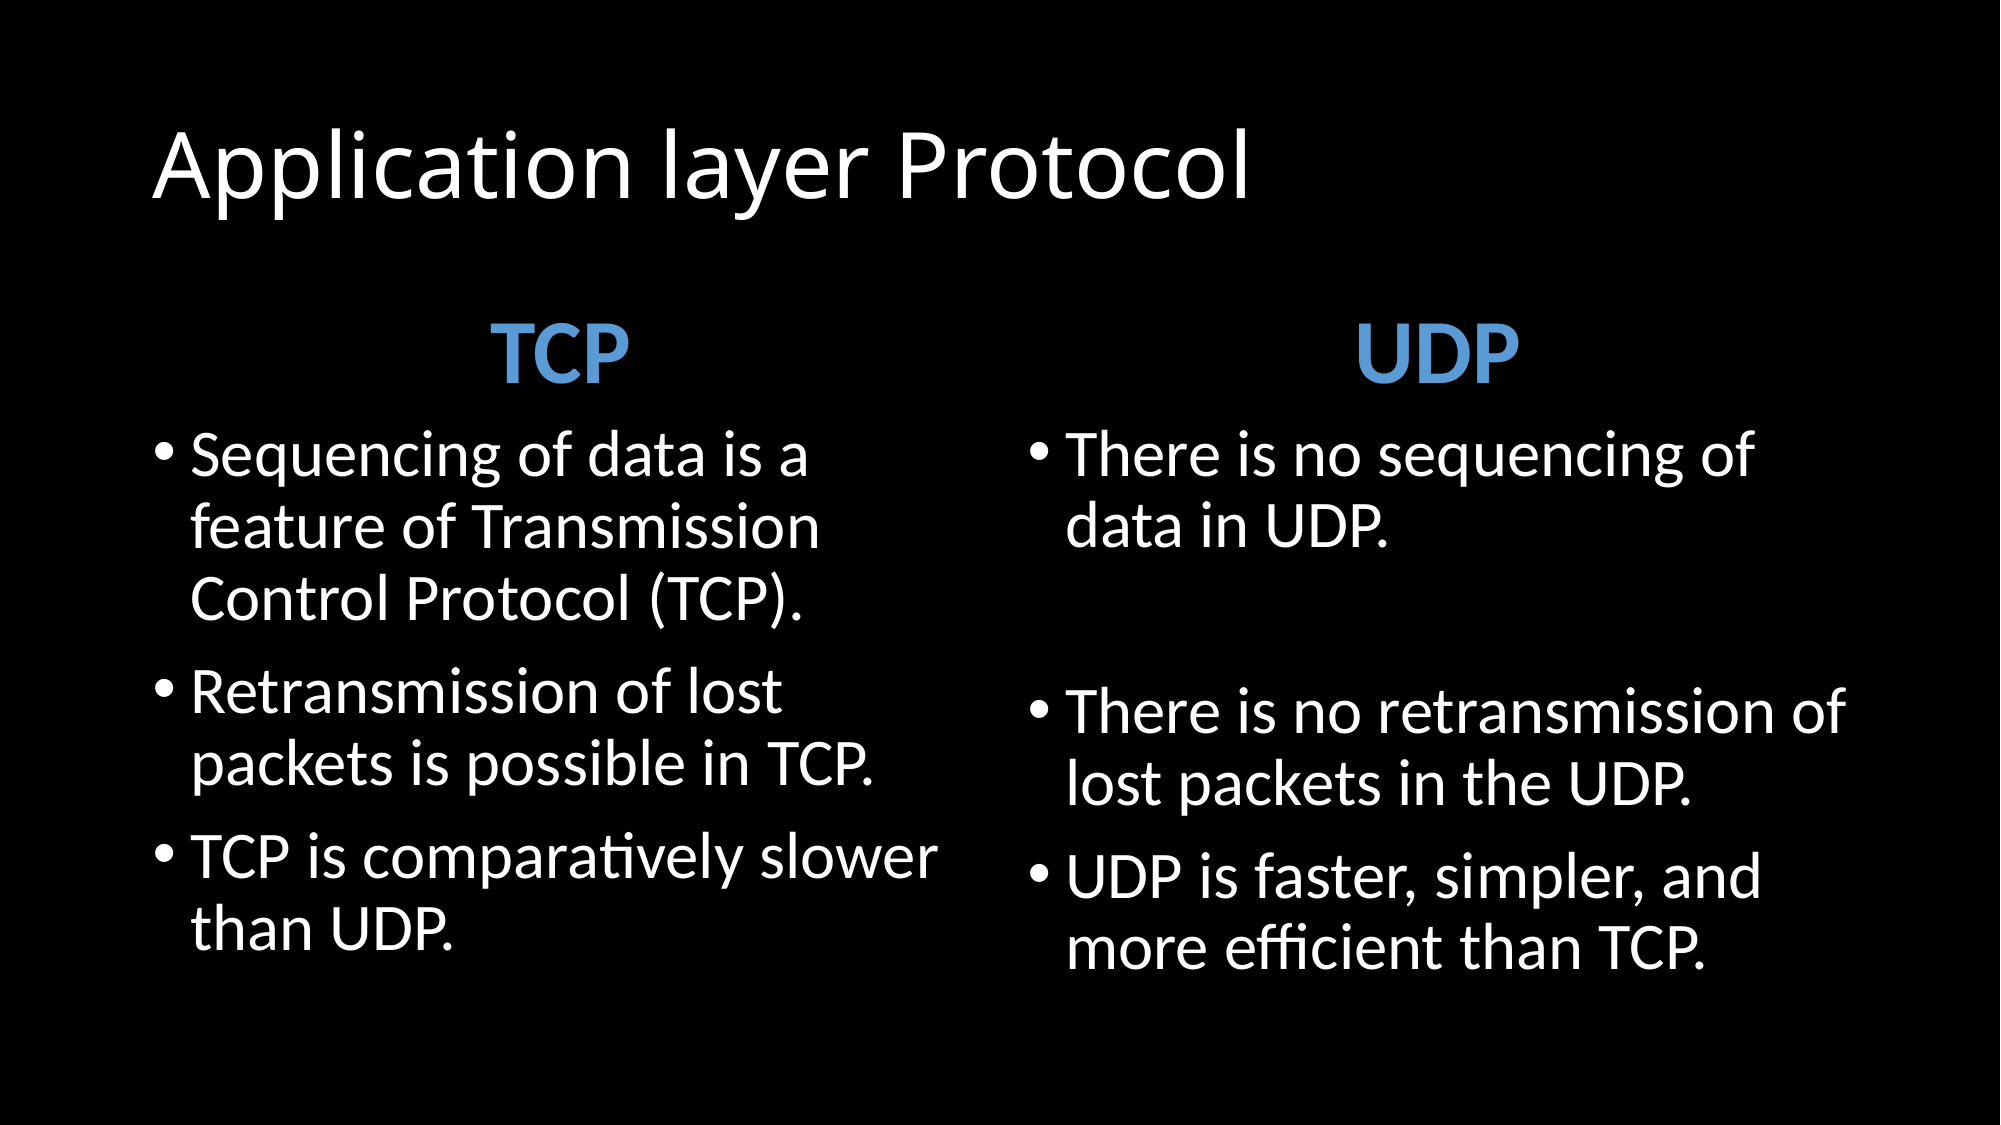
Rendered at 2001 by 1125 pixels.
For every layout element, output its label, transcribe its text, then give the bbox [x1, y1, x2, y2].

title Application layer Protocol [137, 59, 1863, 278]
list Sequencing of data is a feature of Transmission Control Protocol (TCP). Retransmission of lost packets is possible in TCP. TCP is comparatively slower than UDP. [137, 410, 984, 1016]
list TCP [137, 275, 984, 410]
list UDP [1012, 275, 1863, 410]
list There is no sequencing of data in UDP. There is no retransmission of lost packets in the UDP. UDP is faster, simpler, and more efficient than TCP. [1012, 410, 1863, 1016]
